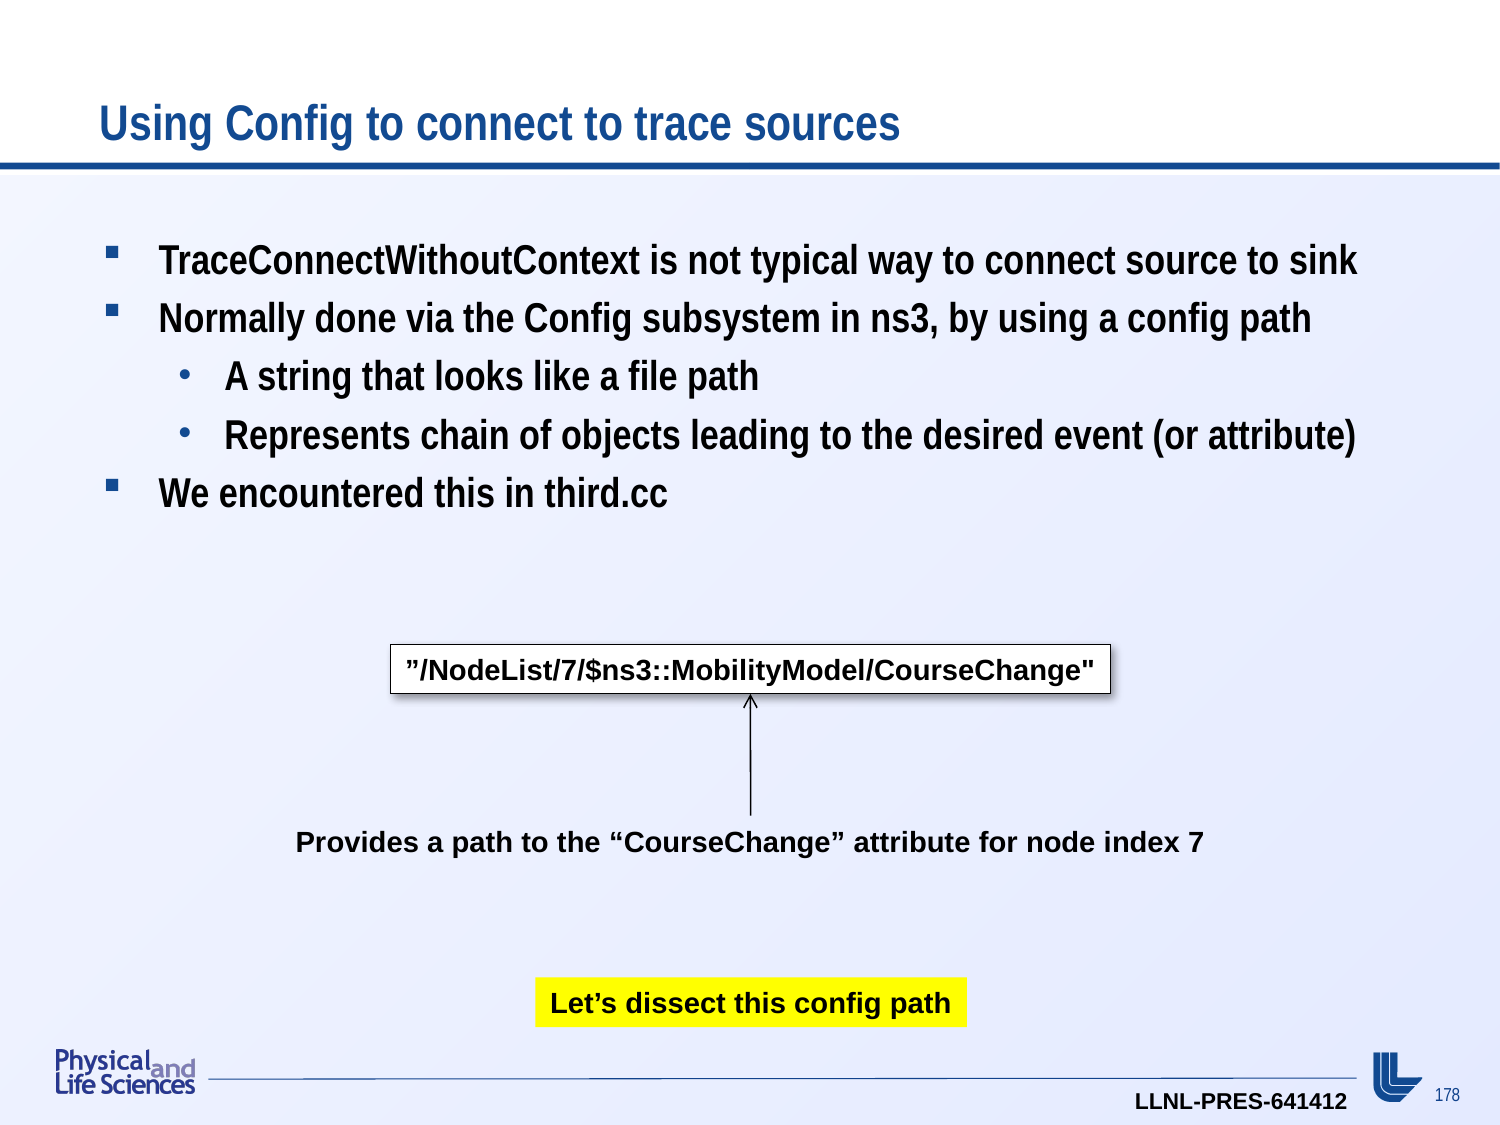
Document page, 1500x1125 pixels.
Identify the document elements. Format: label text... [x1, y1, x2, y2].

list TraceConnectWithoutContext is not typical way to connect source to sink Normally done via the Config subsystem in ns3, by using a config path A string that looks like a file path Represents chain of objects leading to the desired event (or attribute) We encountered this in third.cc [87, 224, 1413, 1001]
picture [56, 1049, 195, 1094]
title Using Config to connect to trace sources [99, 24, 1405, 159]
picture [1365, 1050, 1425, 1108]
text_box Let’s dissect this config path [535, 977, 967, 1028]
text_box Provides a path to the “CourseChange” attribute for node index 7 [280, 815, 1221, 866]
text_box ”/NodeList/7/$ns3::MobilityModel/CourseChange" [390, 644, 1111, 694]
